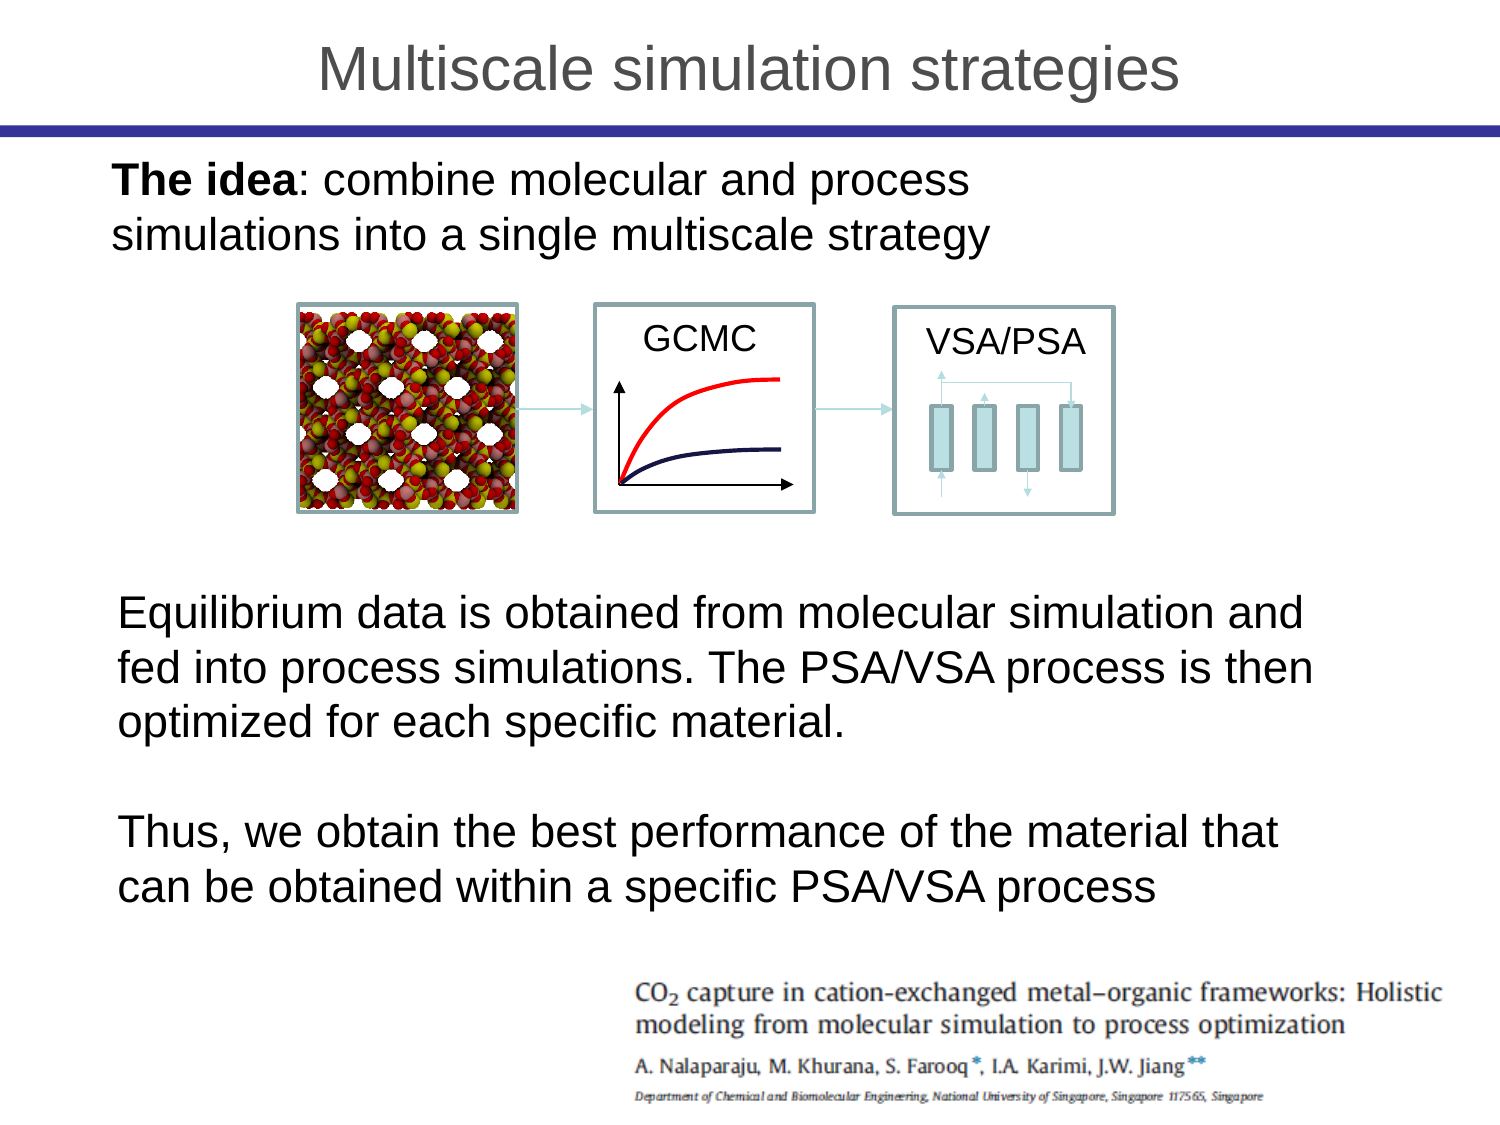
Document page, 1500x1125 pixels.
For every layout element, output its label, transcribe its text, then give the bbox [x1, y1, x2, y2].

text_box The idea: combine molecular and process simulations into a single multiscale strategy [96, 142, 1225, 268]
text_box Multiscale simulation strategies [0, 10, 1500, 120]
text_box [297, 303, 1114, 518]
text_box Equilibrium data is obtained from molecular simulation and fed into process simulations. The PSA/VSA process is then optimized for each specific material. Thus, we obtain the best performance of the material that can be obtained within a specific PSA/VSA process [102, 574, 1330, 920]
picture [619, 966, 1500, 1125]
text_box [0, 125, 1500, 138]
